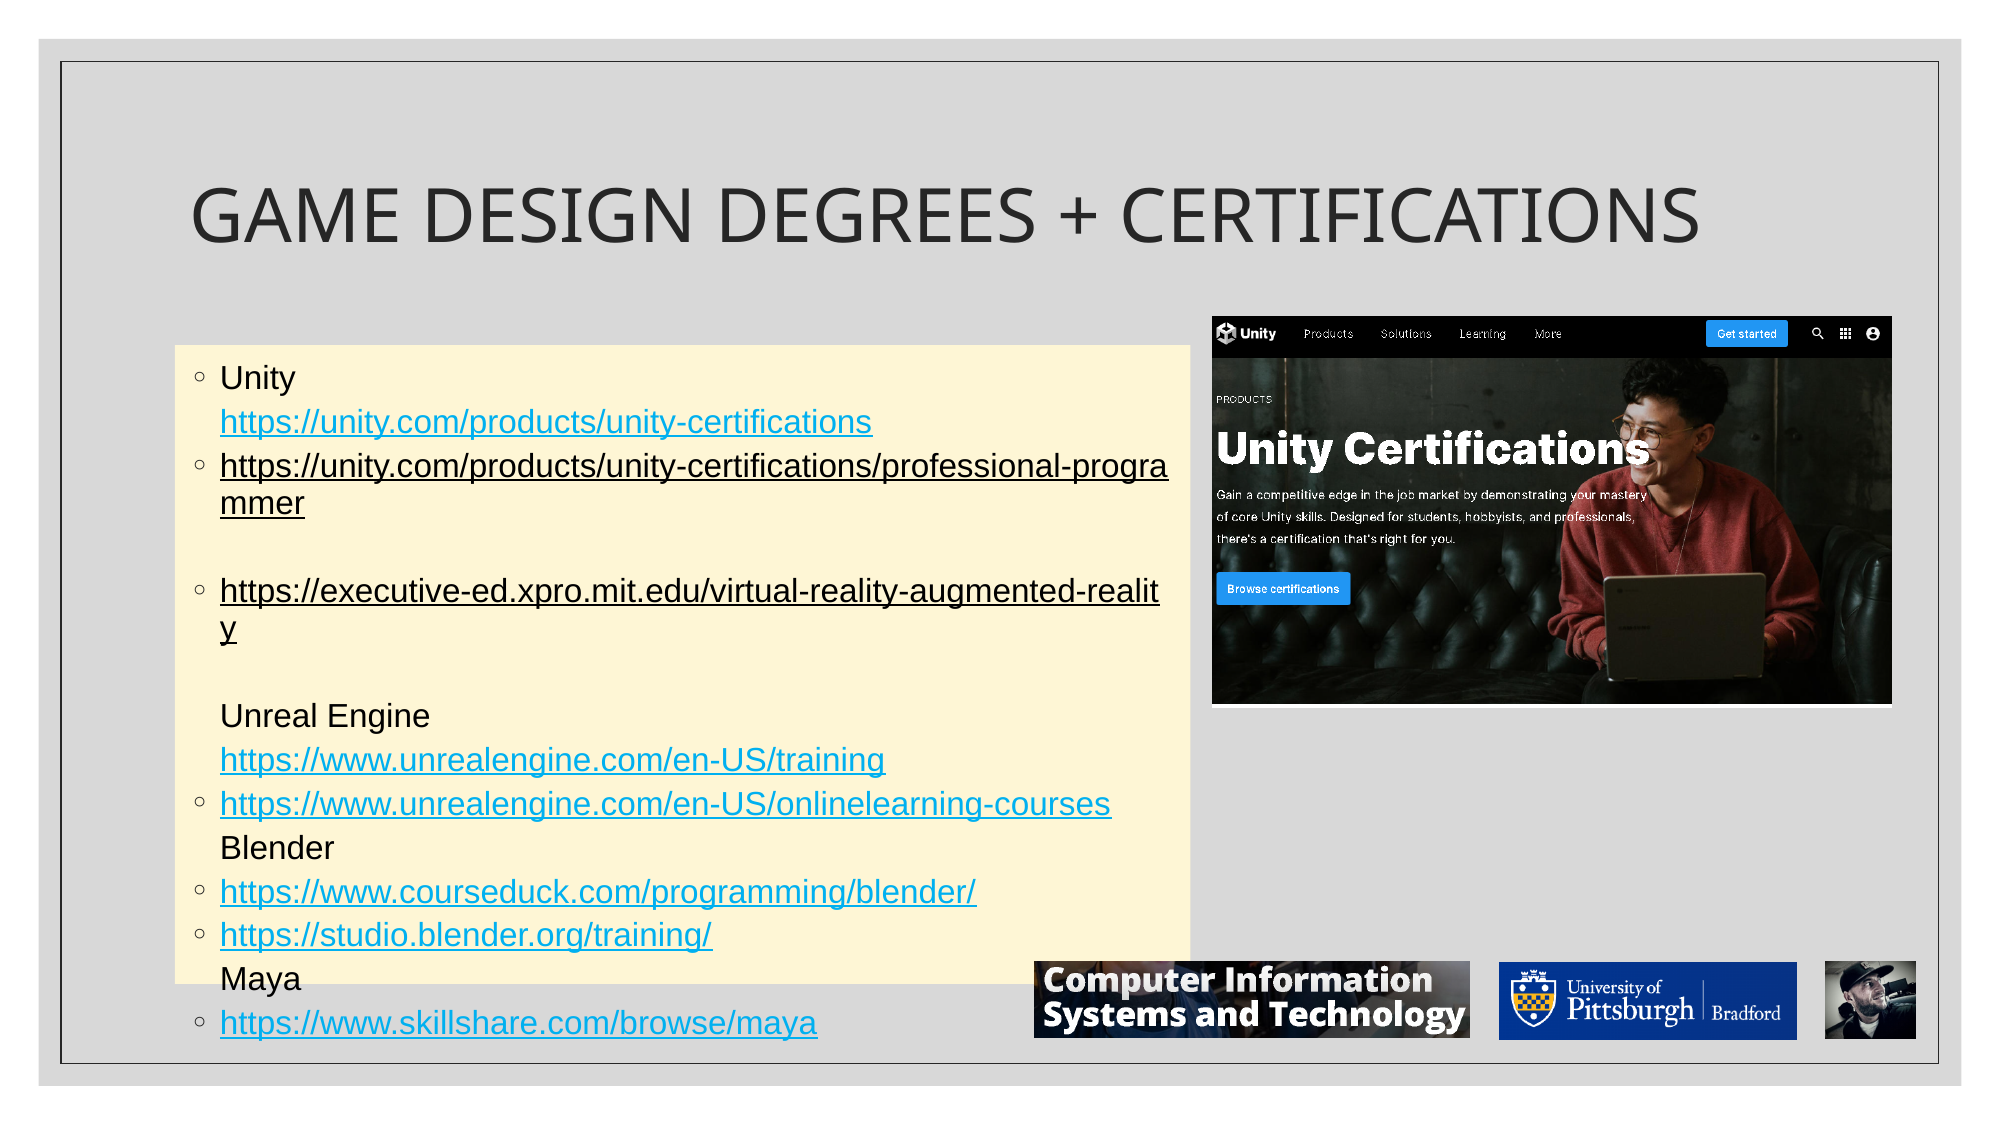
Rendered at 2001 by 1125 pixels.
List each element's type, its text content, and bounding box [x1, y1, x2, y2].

picture [1212, 316, 1892, 708]
picture [1499, 962, 1797, 1040]
picture [1034, 961, 1470, 1039]
title GAME DESIGN DEGREES + CERTIFICATIONS [174, 105, 1825, 331]
picture [1825, 961, 1916, 1039]
list Unity https://unity.com/products/unity-certifications https://unity.com/products/unity-certifications/professional-programmer https://executive-ed.xpro.mit.edu/virtual-reality-augmented-reality Unreal Engine https://www.unrealengine.com/en-US/training https://www.unrealengine.com/en-US/onlinelearning-courses Blender https://www.courseduck.com/programming/blender/ https://studio.blender.org/training/ Maya https://www.skillshare.com/browse/maya [174, 345, 1191, 984]
